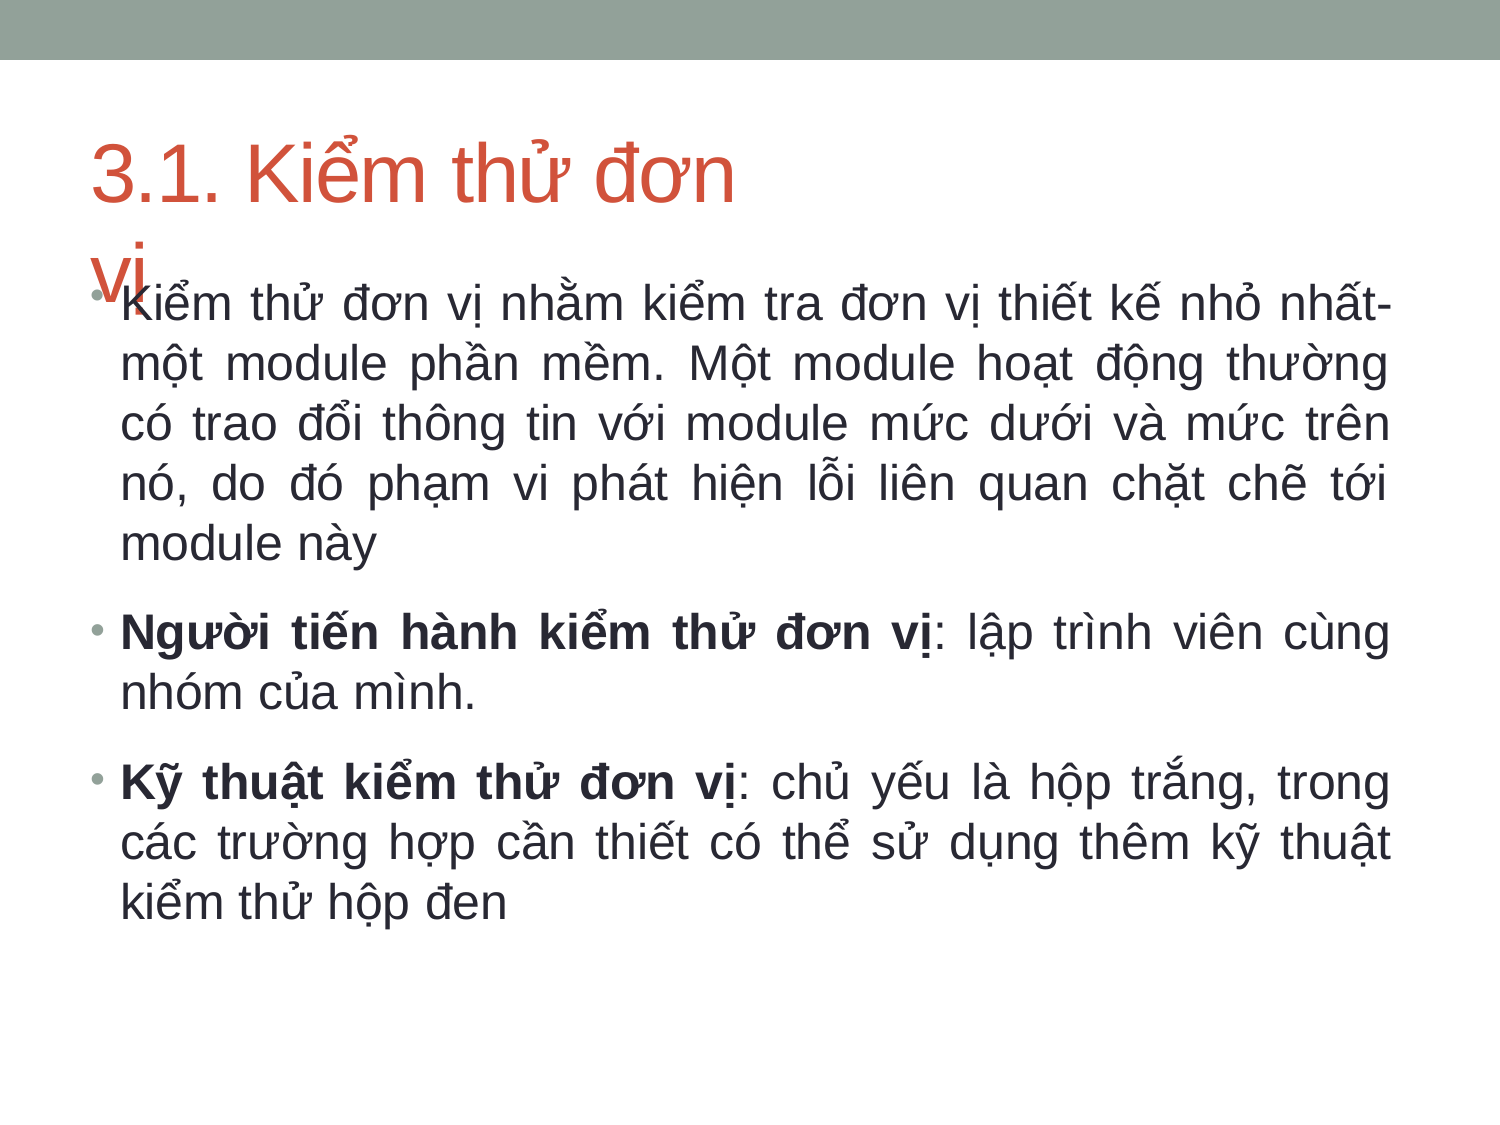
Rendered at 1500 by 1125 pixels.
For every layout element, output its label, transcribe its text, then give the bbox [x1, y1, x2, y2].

text_box Kiểm thử đơn vị nhằm kiểm tra đơn vị thiết kế nhỏ nhất- một module phần mềm. Một module hoạt động thường có trao đổi thông tin với module mức dưới và mức trên nó, do đó phạm vi phát hiện lỗi liên quan chặt chẽ tới module này Người tiến hành kiểm thử đơn vị: lập trình viên cùng nhóm của mình. Kỹ thuật kiểm thử đơn vị: chủ yếu là hộp trắng, trong các trường hợp cần thiết có thể sử dụng thêm kỹ thuật kiểm thử hộp đen [85, 267, 1414, 930]
title 3.1. Kiểm thử đơn vị [87, 116, 809, 267]
